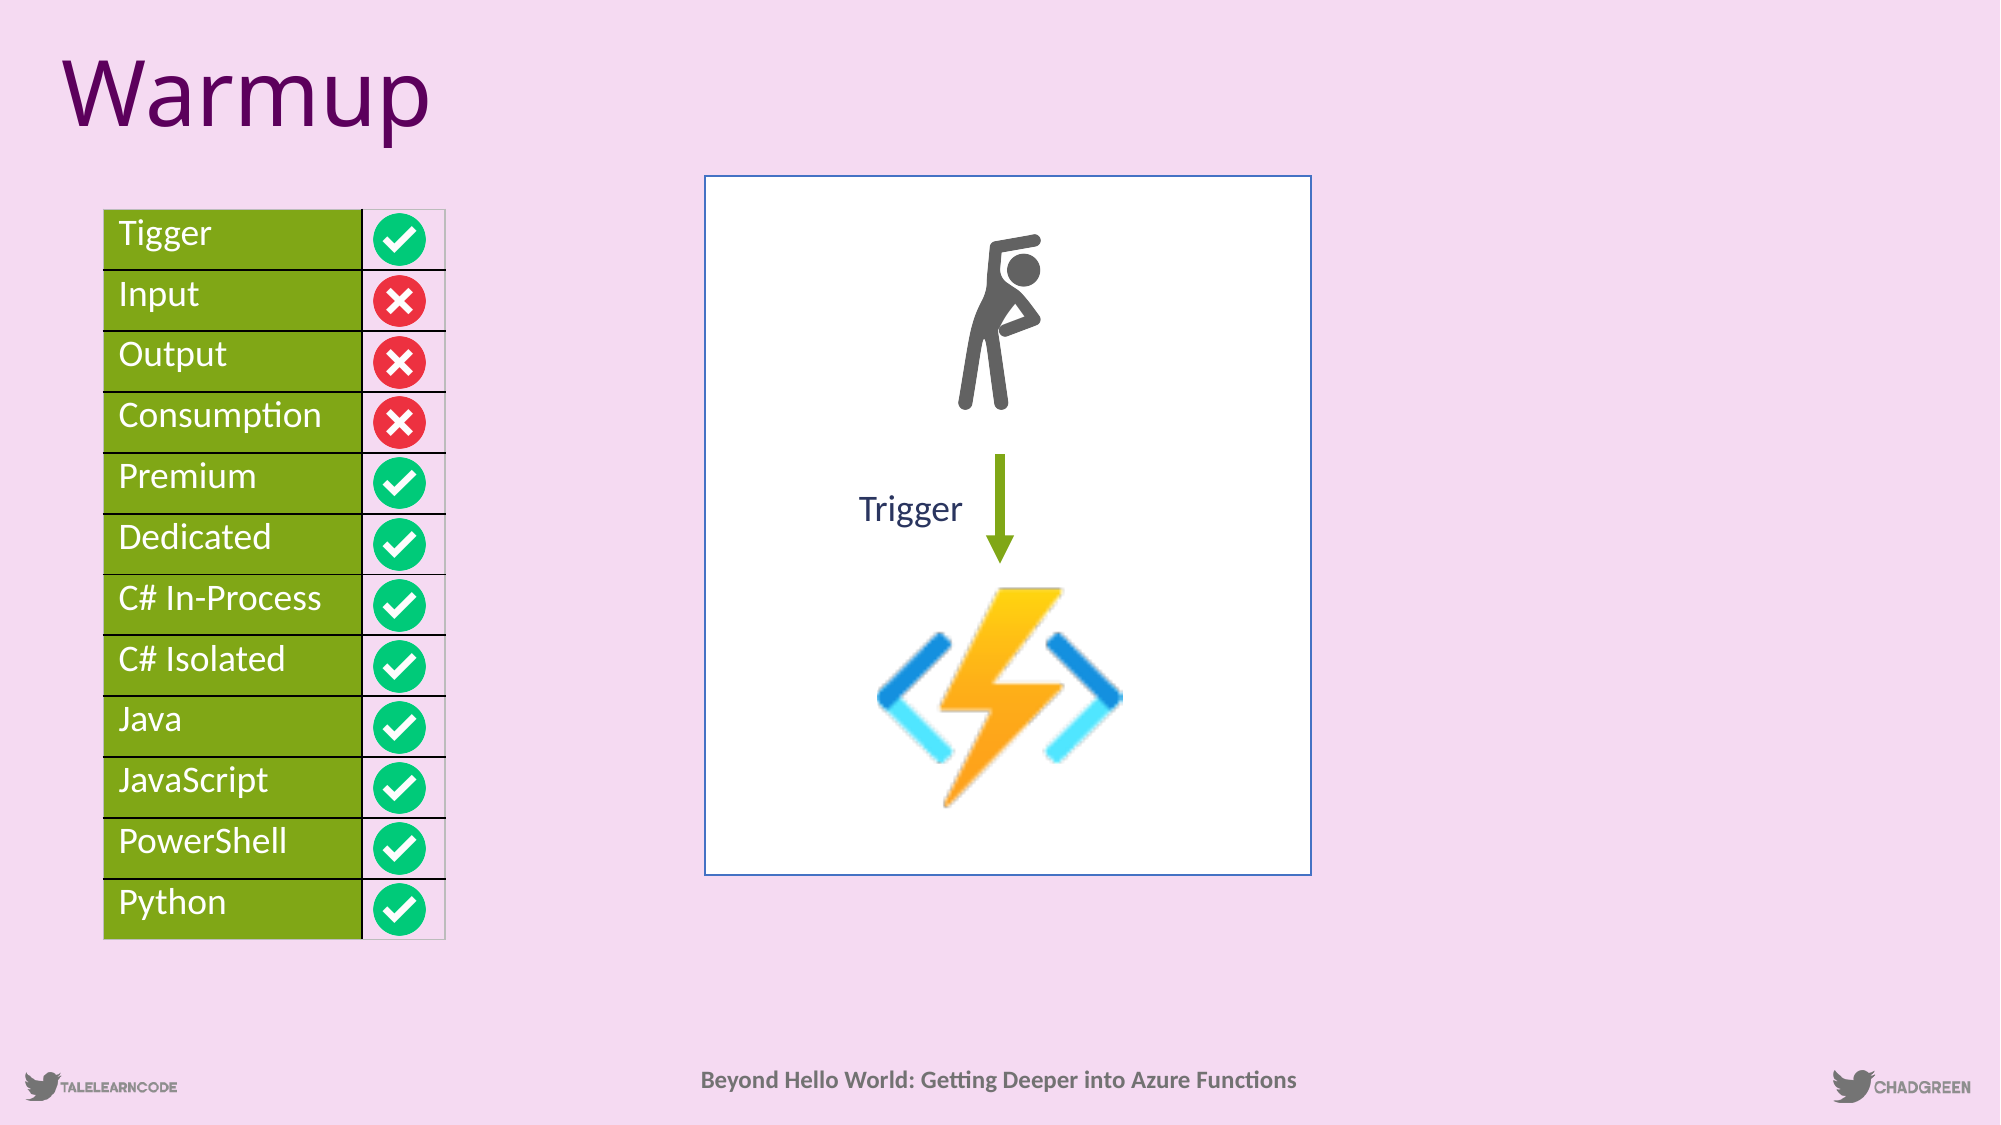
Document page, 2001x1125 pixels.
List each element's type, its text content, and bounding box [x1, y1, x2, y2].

text_box [704, 175, 1312, 876]
picture [373, 396, 426, 449]
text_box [877, 454, 1123, 822]
table_cell [363, 880, 444, 939]
table_cell PowerShell [104, 819, 361, 878]
table_cell Premium [104, 454, 361, 513]
table_cell [363, 758, 444, 817]
picture [373, 213, 426, 266]
table_cell [363, 575, 444, 634]
picture [373, 275, 426, 327]
table_cell C# Isolated [104, 636, 361, 695]
table_cell JavaScript [104, 758, 361, 817]
table_cell [363, 636, 444, 695]
picture [373, 883, 426, 936]
picture [373, 336, 426, 389]
table_cell Output [104, 332, 361, 391]
picture [373, 640, 426, 693]
picture [373, 579, 426, 632]
title Warmup [46, 39, 1953, 155]
picture [958, 228, 1041, 410]
table_cell [363, 271, 444, 330]
table_cell [363, 454, 444, 513]
table_cell [363, 819, 444, 878]
table_cell Input [104, 271, 361, 330]
table_cell [363, 393, 444, 452]
table_header [363, 210, 444, 269]
picture [373, 701, 426, 754]
table_cell Java [104, 697, 361, 756]
picture [373, 518, 426, 571]
picture [373, 762, 426, 814]
table_cell Consumption [104, 393, 361, 452]
table_cell Dedicated [104, 515, 361, 574]
table_cell C# In-Process [104, 575, 361, 634]
picture [373, 822, 426, 875]
table_cell [363, 515, 444, 574]
picture [373, 457, 426, 510]
text_box Trigger [843, 476, 877, 537]
table_cell Python [104, 880, 361, 939]
table_header Tigger [104, 210, 361, 269]
table_cell [363, 332, 444, 391]
table_cell [363, 697, 444, 756]
